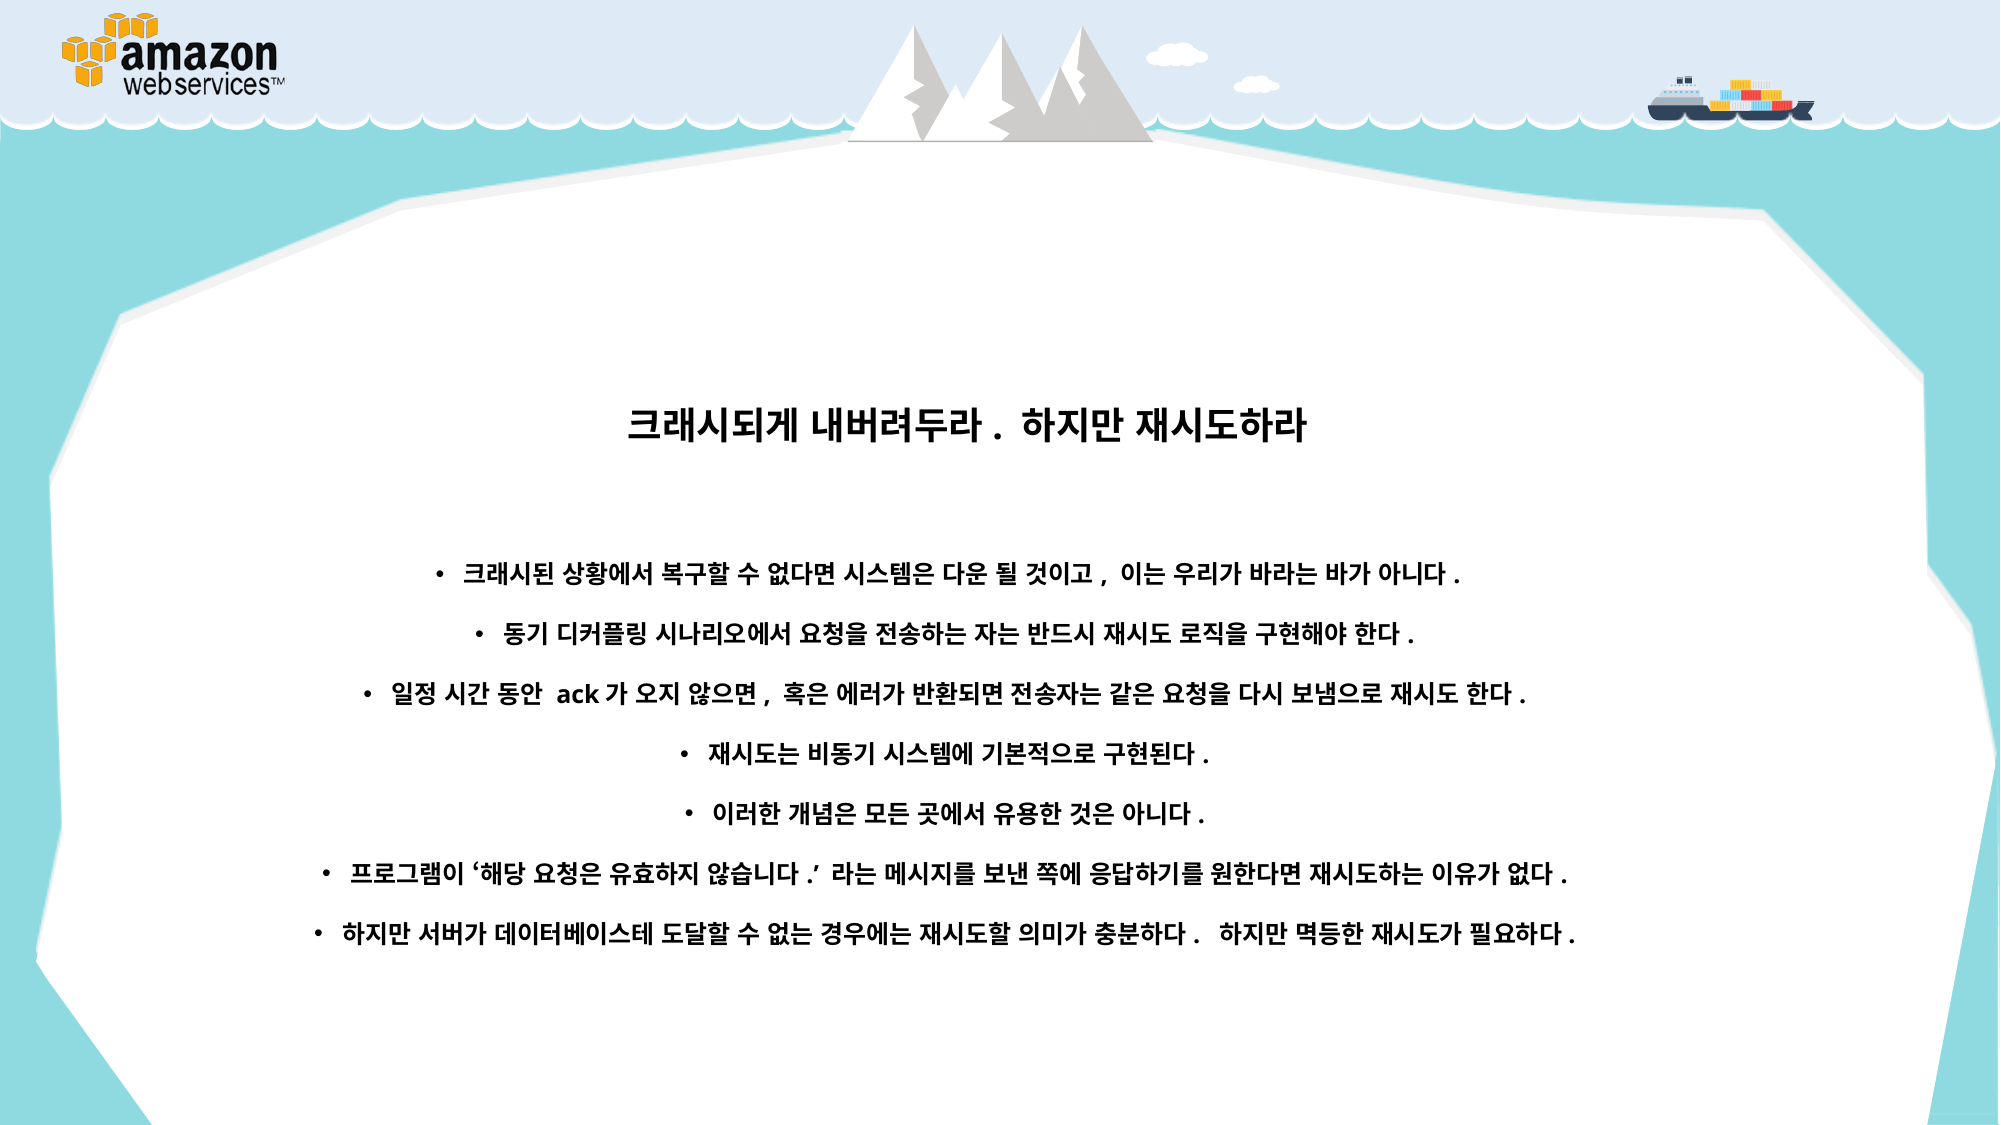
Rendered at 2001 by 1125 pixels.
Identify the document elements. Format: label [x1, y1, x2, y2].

text_box [0, 116, 2000, 1125]
picture [43, 0, 301, 130]
text_box [1233, 75, 1280, 94]
text_box [1153, 42, 1209, 67]
text_box [1647, 76, 1815, 116]
text_box [847, 24, 1153, 143]
